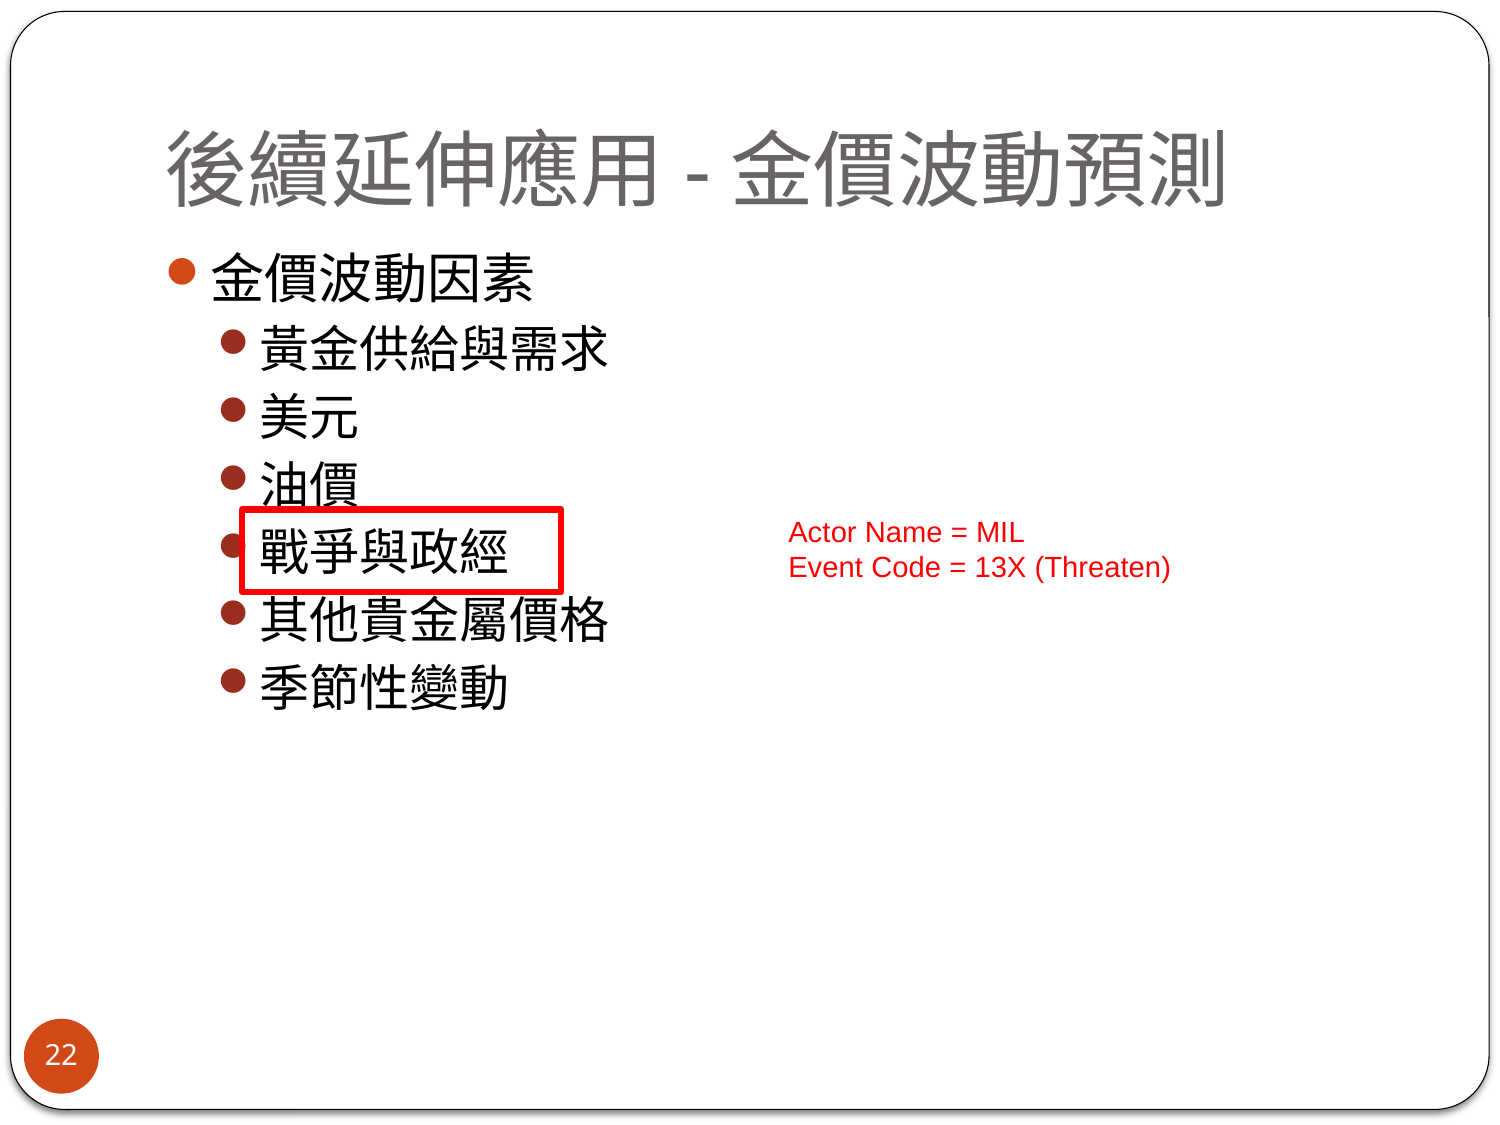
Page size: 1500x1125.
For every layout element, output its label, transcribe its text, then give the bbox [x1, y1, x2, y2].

list 金價波動因素 黃金供給與需求 美元 油價 戰爭與政經 其他貴金屬價格 季節性變動 [150, 237, 1425, 988]
text_box [241, 508, 562, 593]
slide_number 22 [23, 1018, 99, 1094]
text_box Actor Name = MIL Event Code = 13X (Threaten) [773, 506, 1228, 592]
title 後續延伸應用-金價波動預測 [150, 45, 1425, 233]
